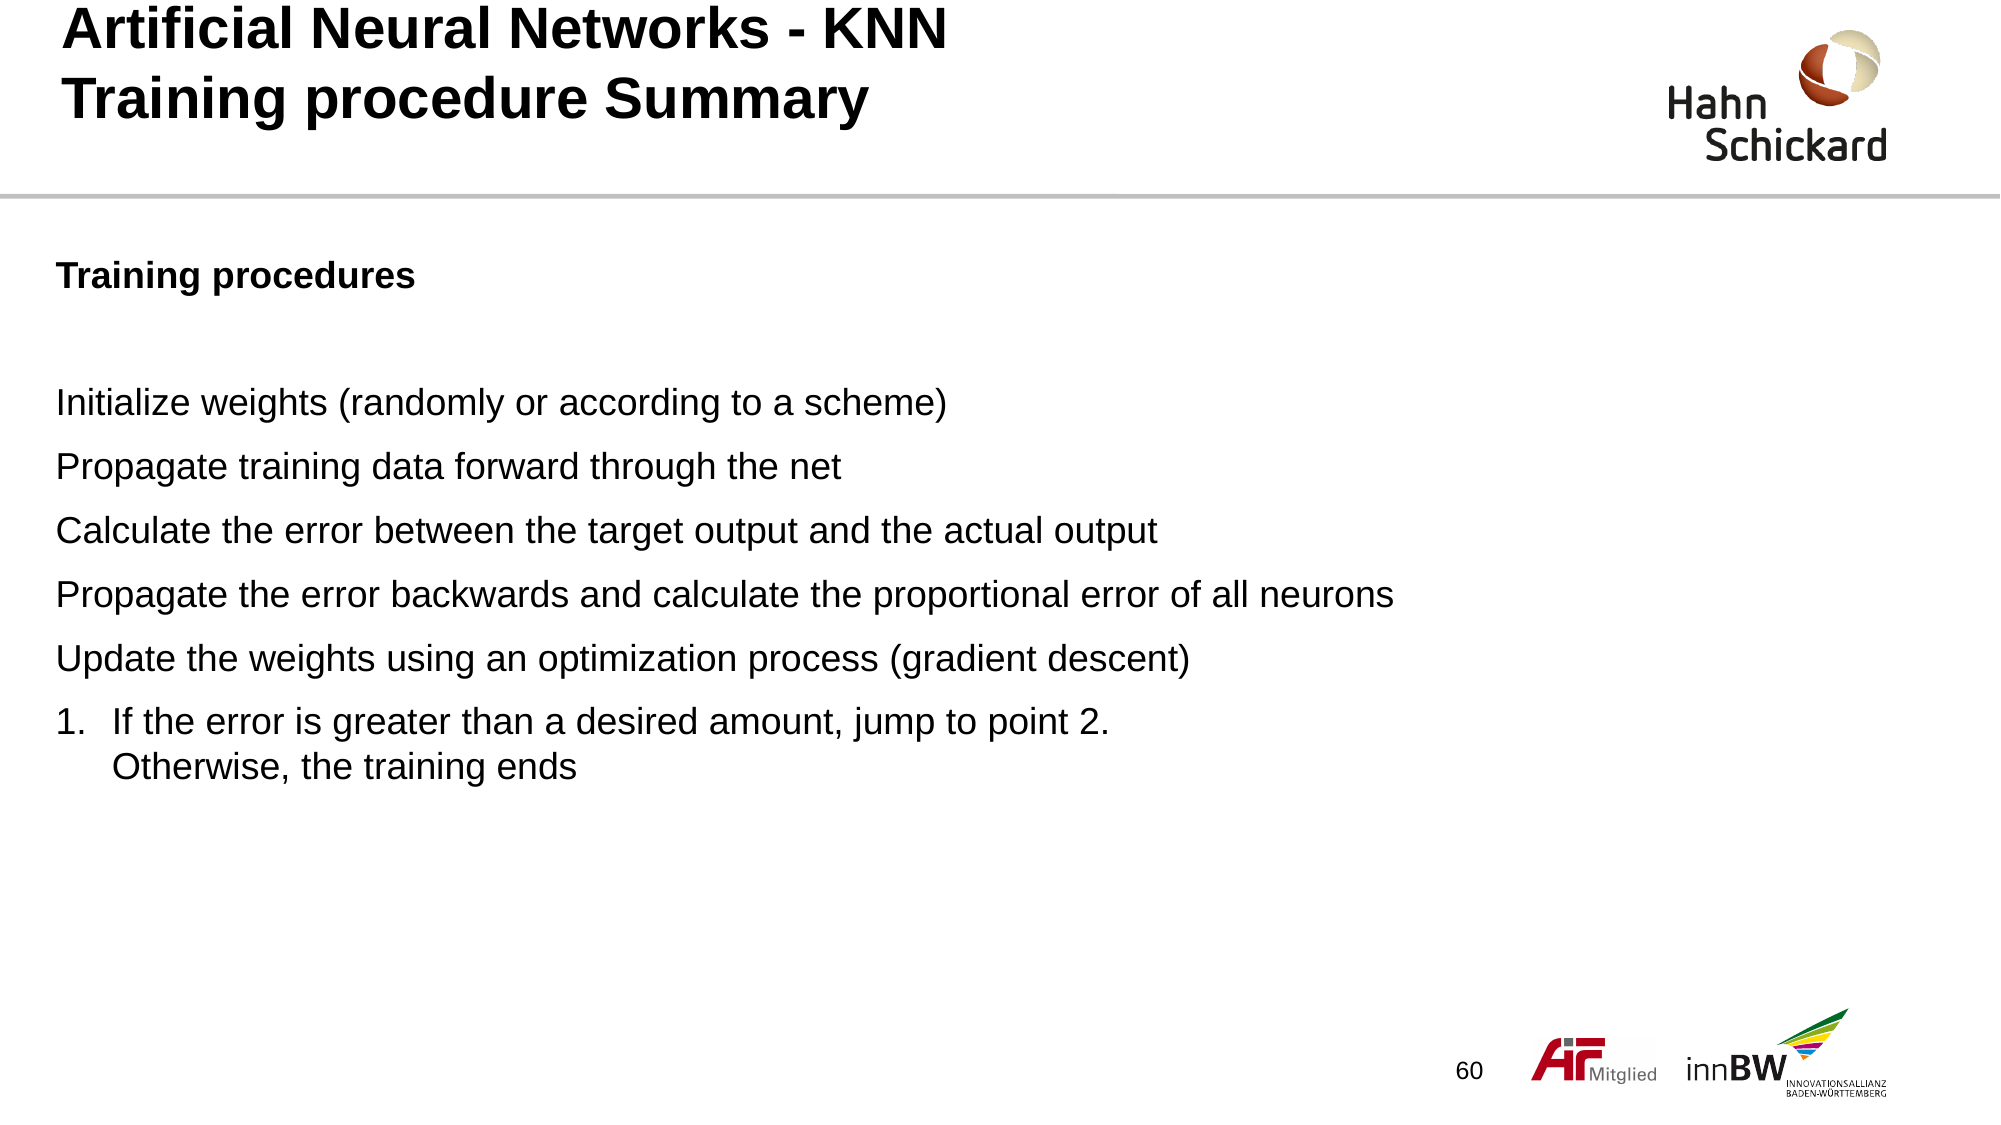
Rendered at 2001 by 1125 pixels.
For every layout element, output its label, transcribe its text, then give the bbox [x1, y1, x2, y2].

text_box Training procedures Initialize weights (randomly or according to a scheme) Propagate training data forward through the net Calculate the error between the target output and the actual output Propagate the error backwards and calculate the proportional error of all neurons Update the weights using an optimization process (gradient descent) If the error is greater than a desired amount, jump to point 2. Otherwise, the training ends [40, 243, 1521, 795]
title Artificial Neural Networks - KNN Training procedure Summary [40, 9, 1624, 181]
picture [1531, 1038, 1656, 1084]
slide_number 60 [1386, 1039, 1504, 1100]
picture [1669, 30, 1886, 161]
